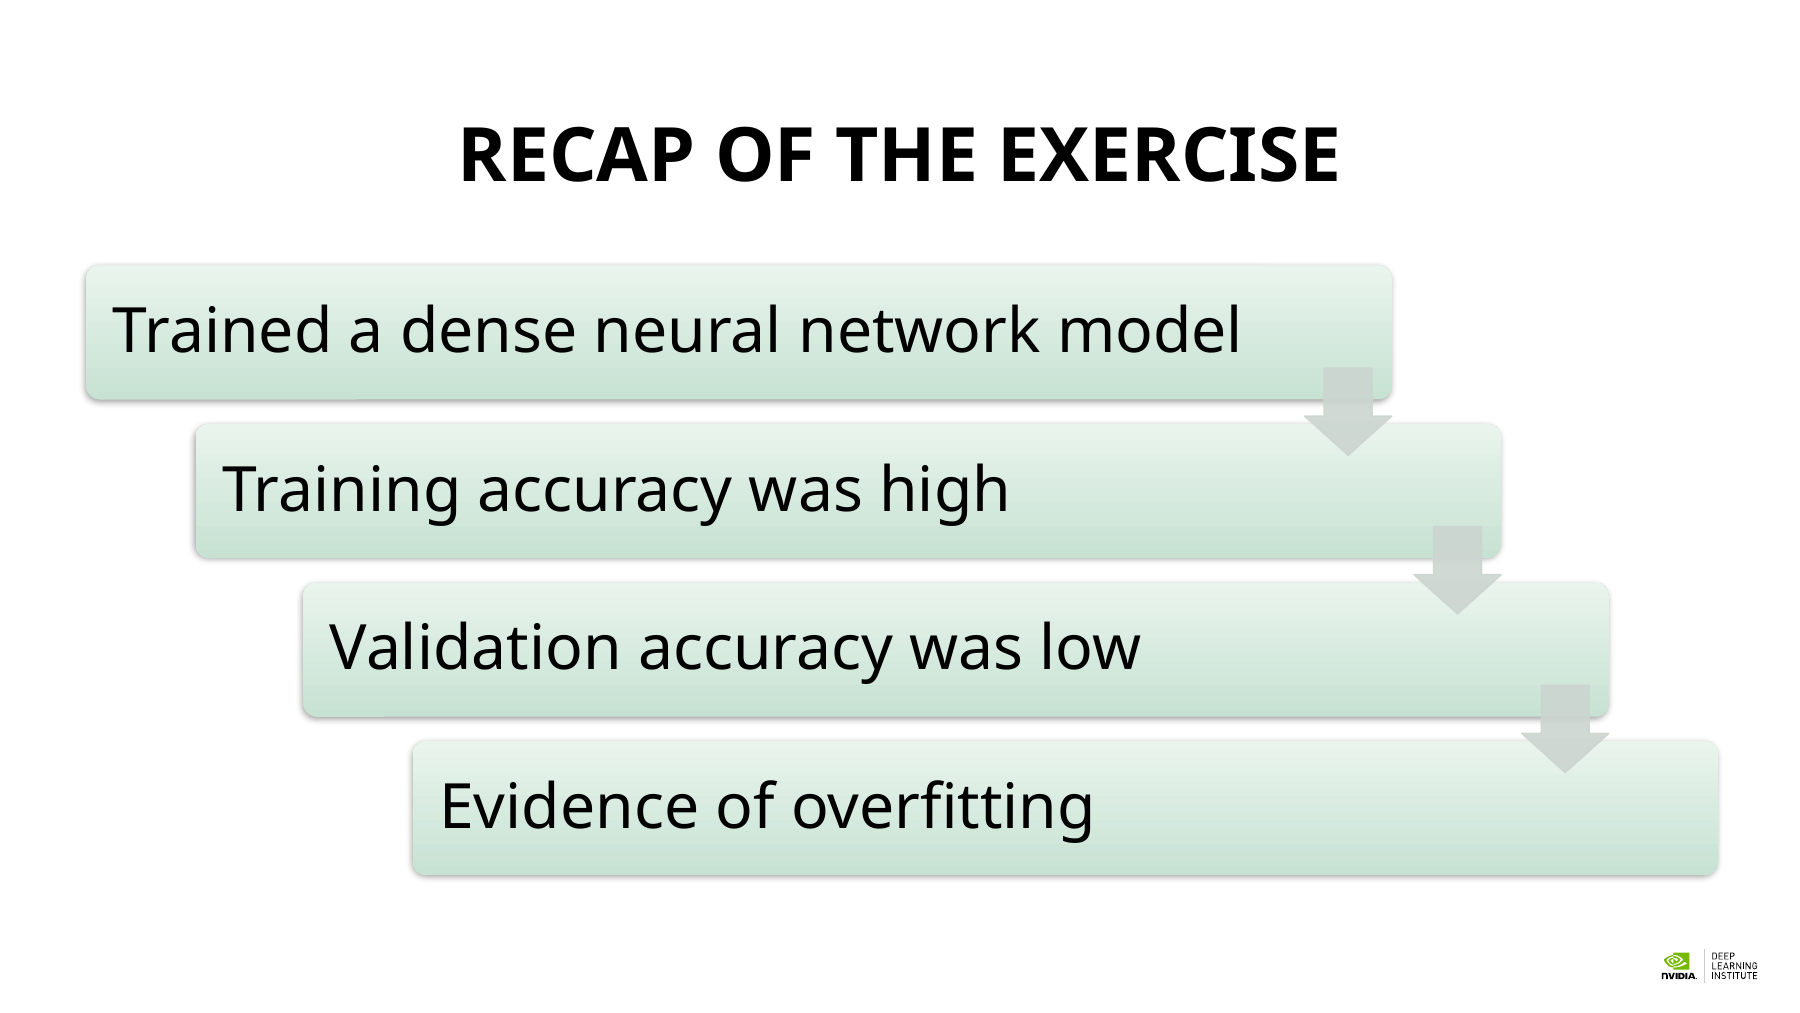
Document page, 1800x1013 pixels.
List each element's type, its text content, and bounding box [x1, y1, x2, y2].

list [86, 264, 1719, 876]
title Recap of the exercise [81, 108, 1719, 206]
